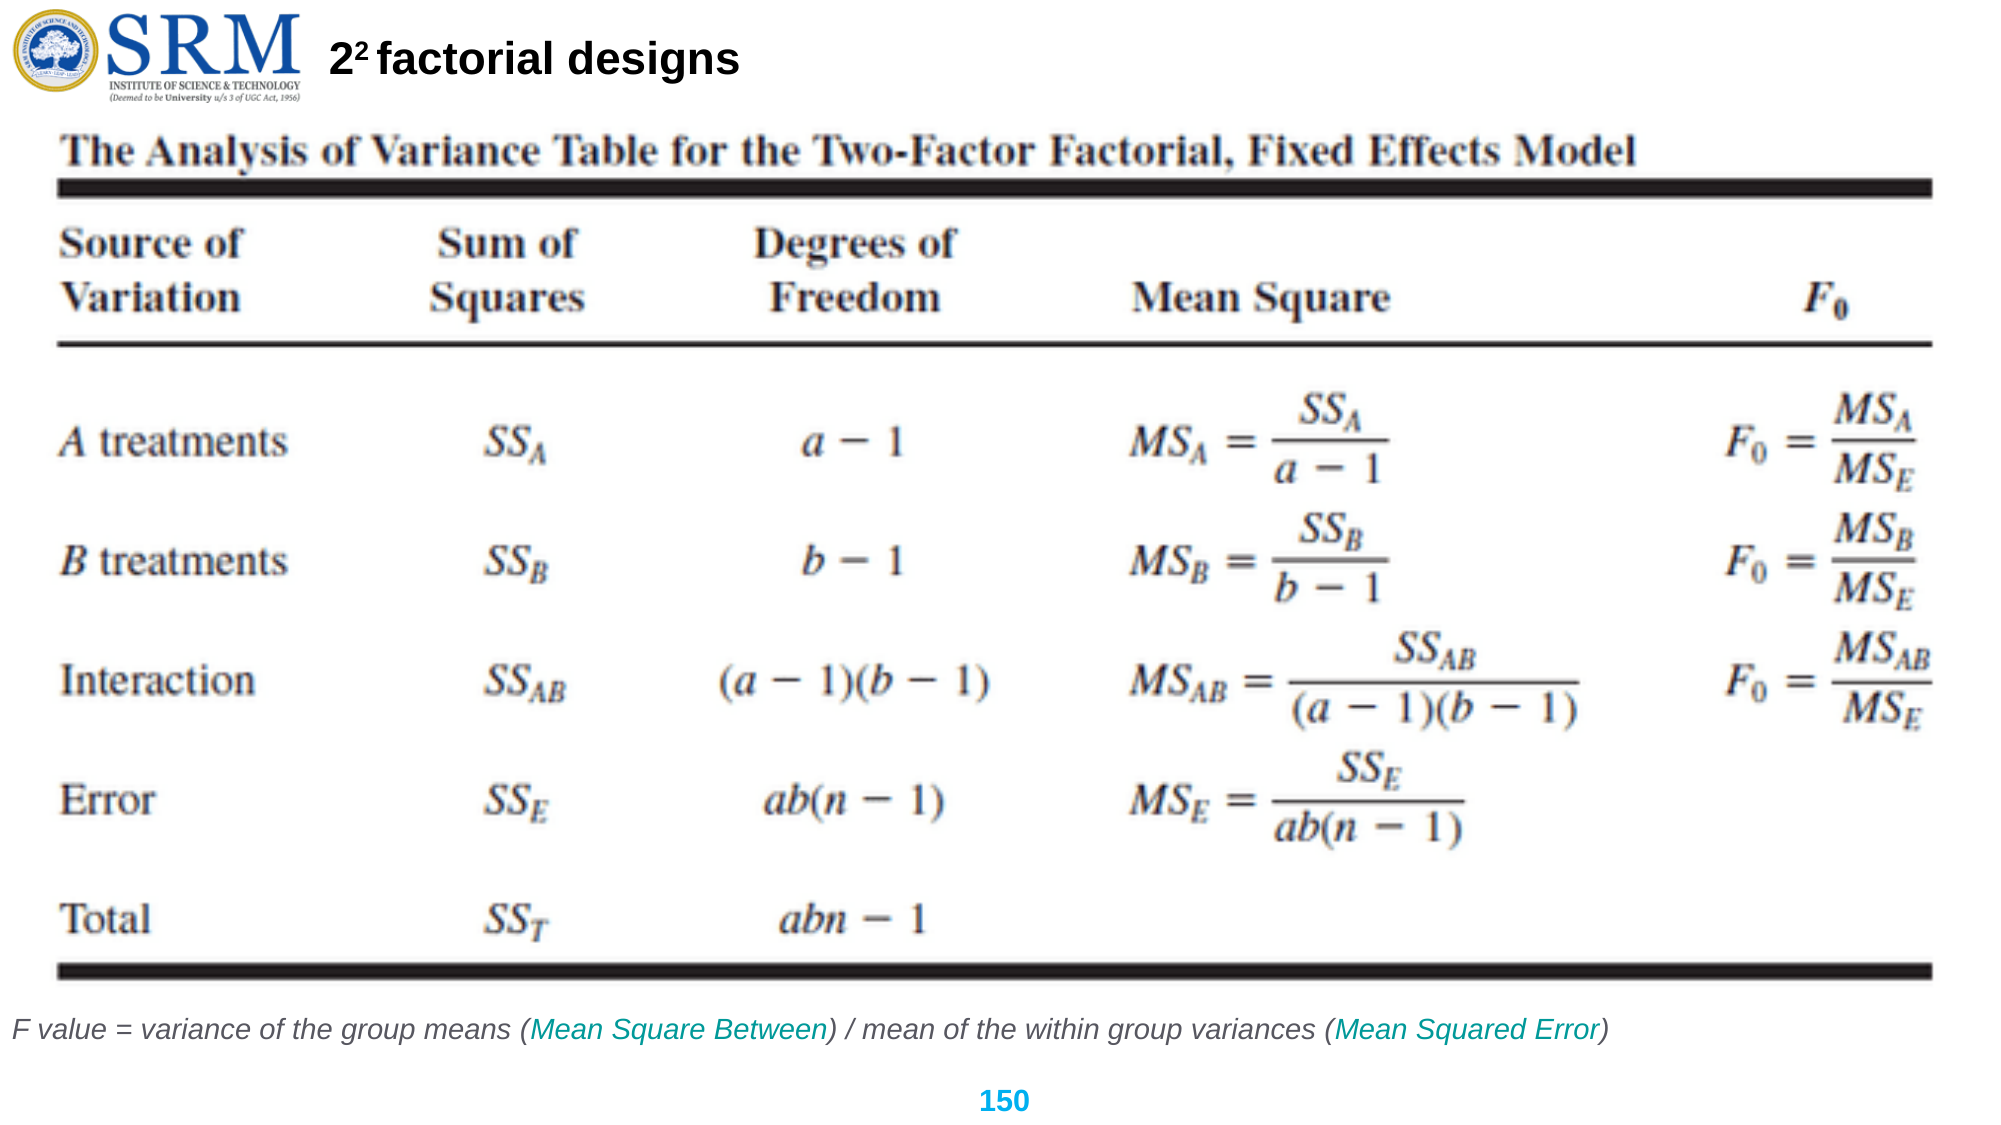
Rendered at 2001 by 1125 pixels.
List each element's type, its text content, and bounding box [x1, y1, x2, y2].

slide_number 150 [924, 1072, 1085, 1125]
picture [1, 0, 1963, 1006]
title 22 factorial designs [313, 23, 1998, 95]
text_box F value = variance of the group means (Mean Square Between) / mean of the within group variances (Mean Squared Error) [0, 1002, 1963, 1053]
